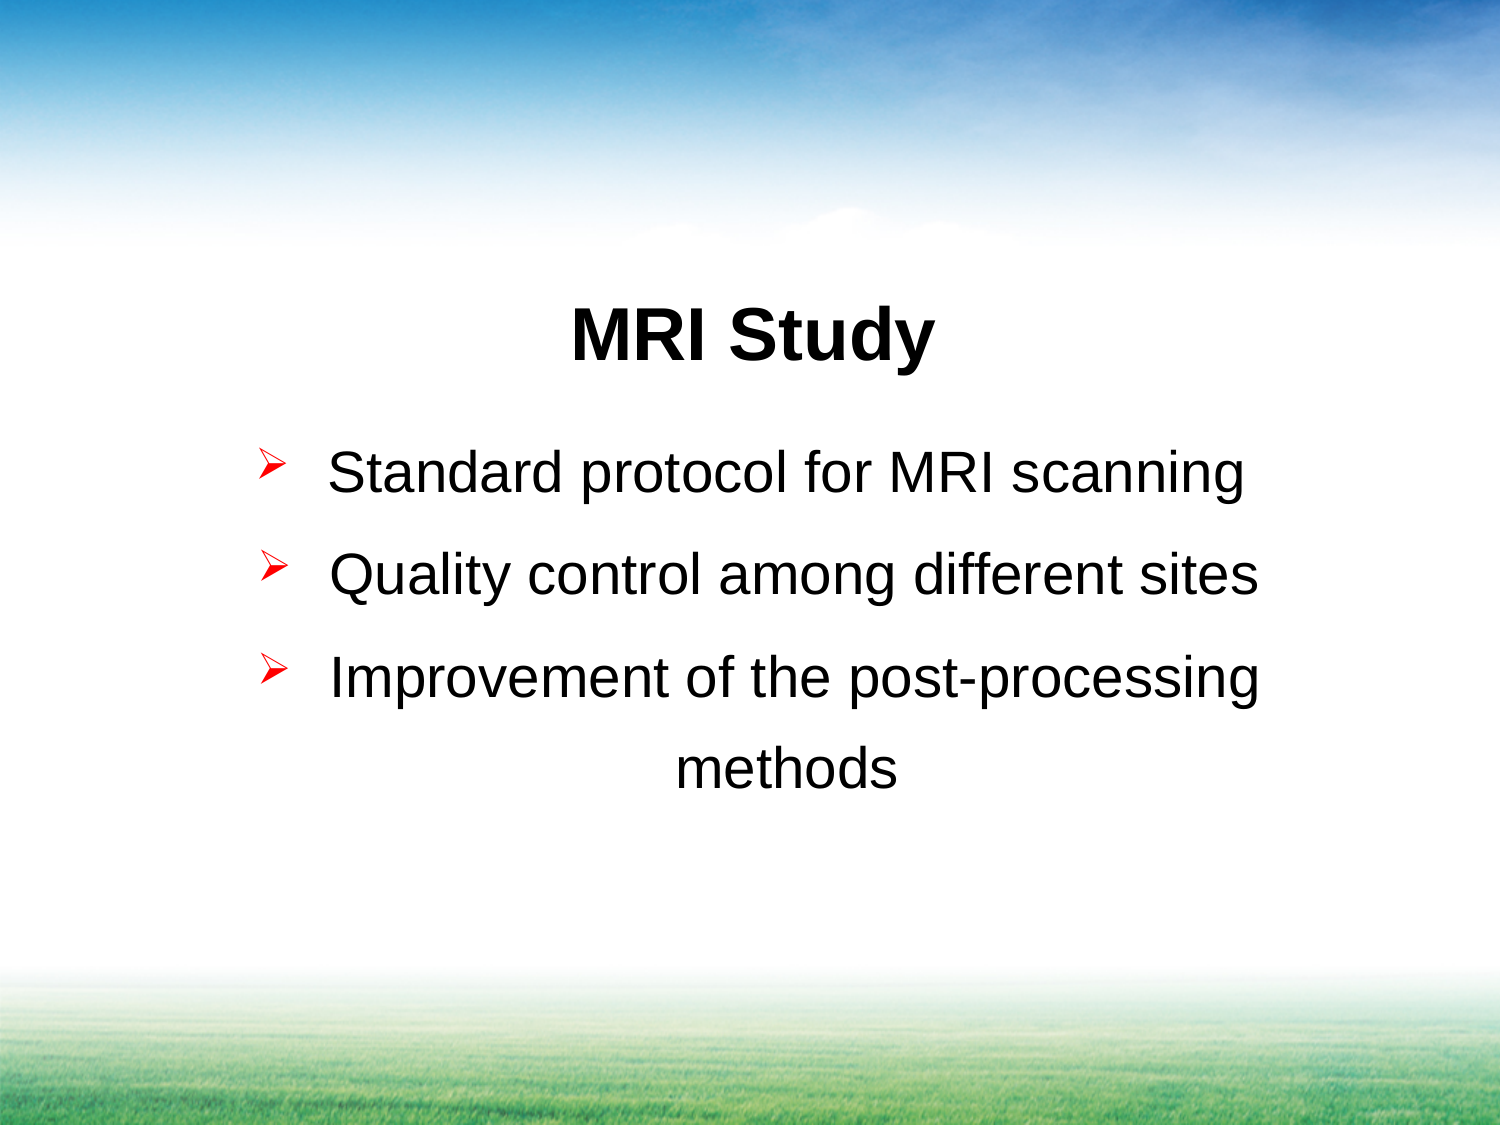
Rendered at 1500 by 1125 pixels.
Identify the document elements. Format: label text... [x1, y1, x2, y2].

subtitle Standard protocol for MRI scanning Quality control among different sites Improvement of the post-processing methods [115, 405, 1392, 863]
picture [0, 0, 1500, 1125]
text_box MRI Study [466, 255, 1041, 406]
